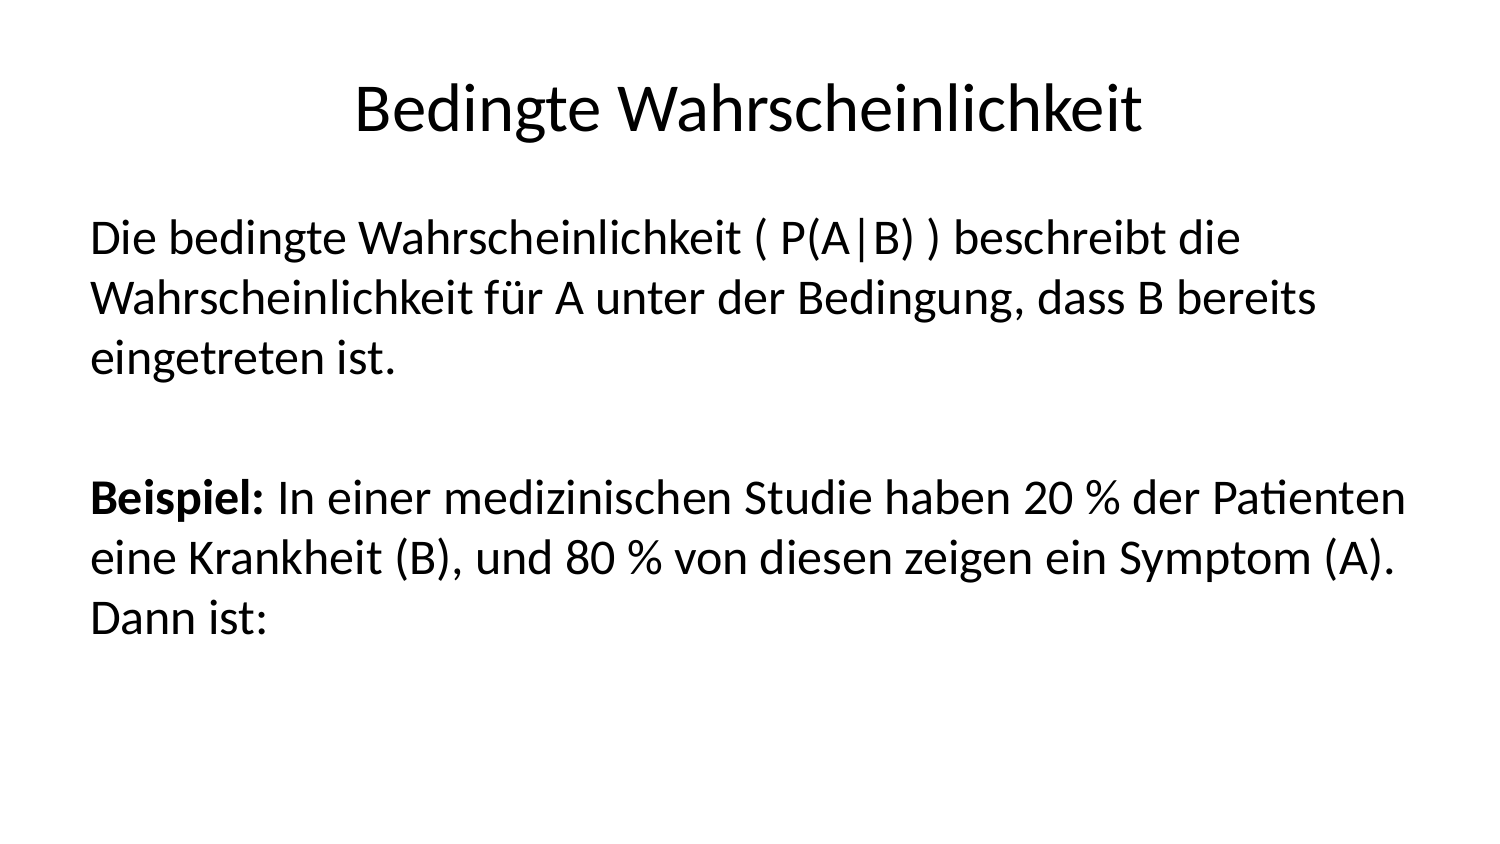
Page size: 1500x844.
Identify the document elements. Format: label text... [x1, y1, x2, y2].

title Bedingte Wahrscheinlichkeit [75, 33, 1425, 175]
